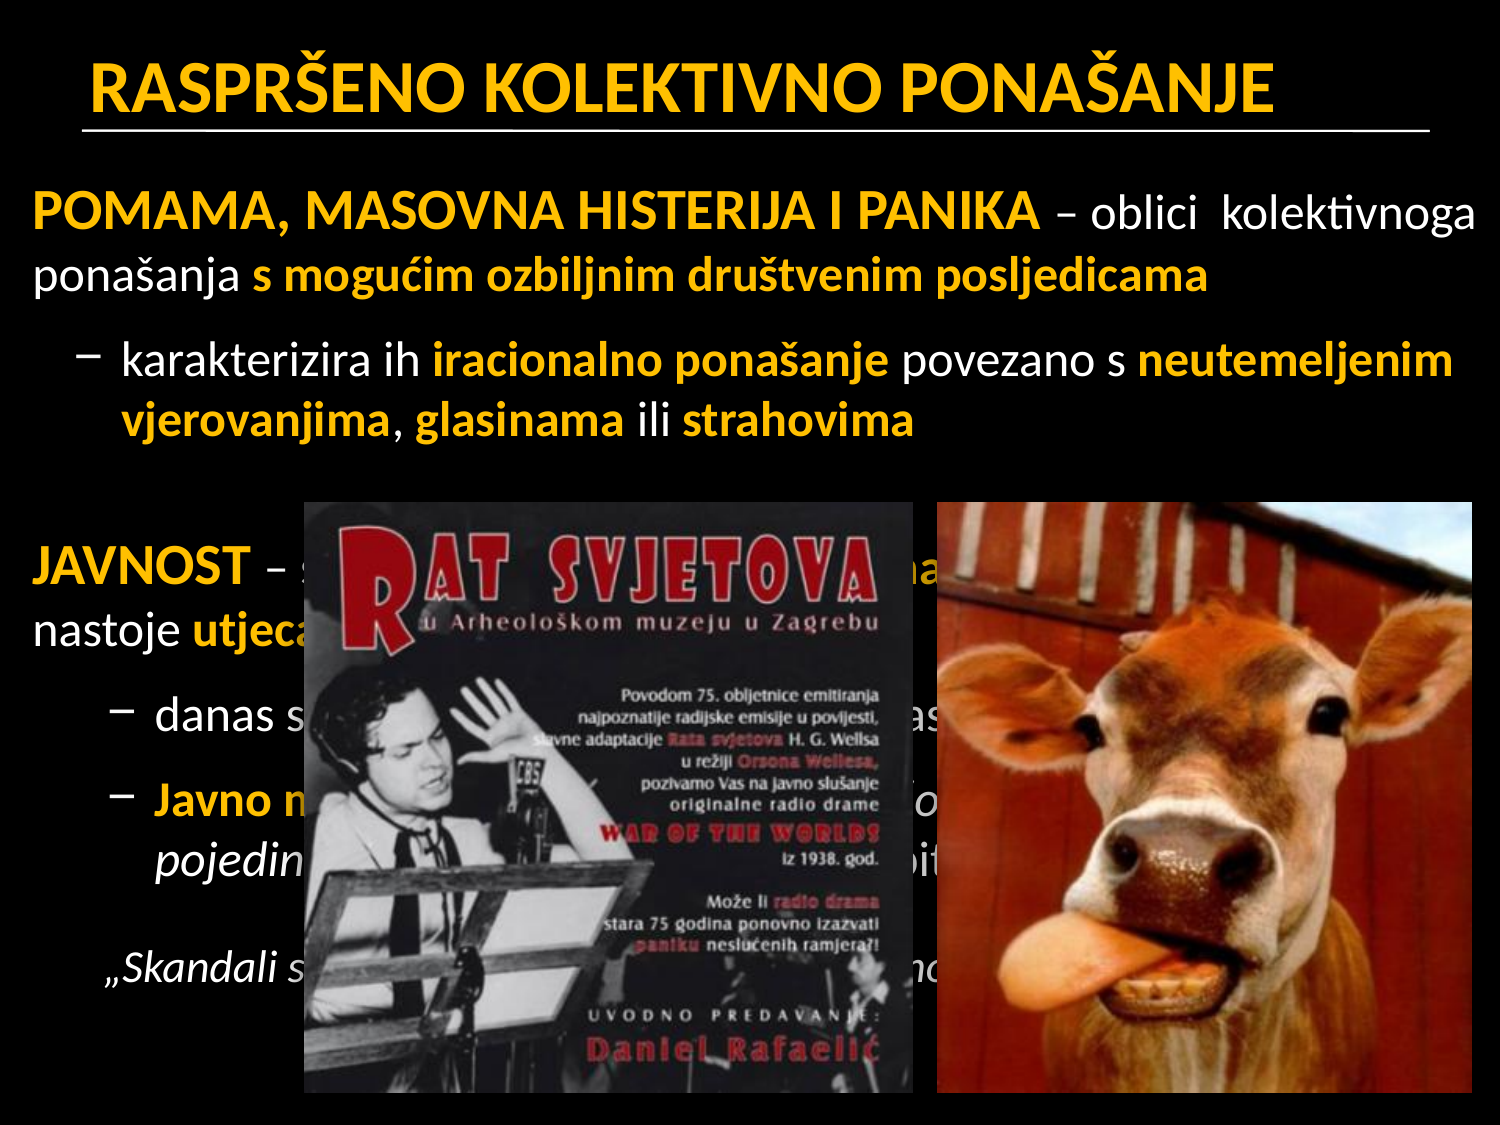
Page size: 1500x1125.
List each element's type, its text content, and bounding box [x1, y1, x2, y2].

picture [304, 502, 913, 1094]
title RASPRŠENO KOLEKTIVNO PONAŠANJE [75, 11, 1442, 155]
text_box POMAMA, MASOVNA HISTERIJA I PANIKA – oblici kolektivnoga ponašanja s mogućim ozbiljnim društvenim posljedicama karakterizira ih iracionalno ponašanje povezano s neutemeljenim vjerovanjima, glasinama ili strahovima JAVNOST – se sastoji od ljudi koji se zanimaju za određena pitanja i nastoje utjecati na odlučivanje u društvu danas se javnost pretežno oblikuje masovnim medijima Javno mnijenje je mišljenje javnosti (odnosno značajnoga broja pojedinaca u društvu) o određenom pitanju „Skandali su kratkotrajna roba koja se u javnosti najbolje prodaje.” [17, 164, 1500, 1102]
picture [937, 502, 1473, 1094]
